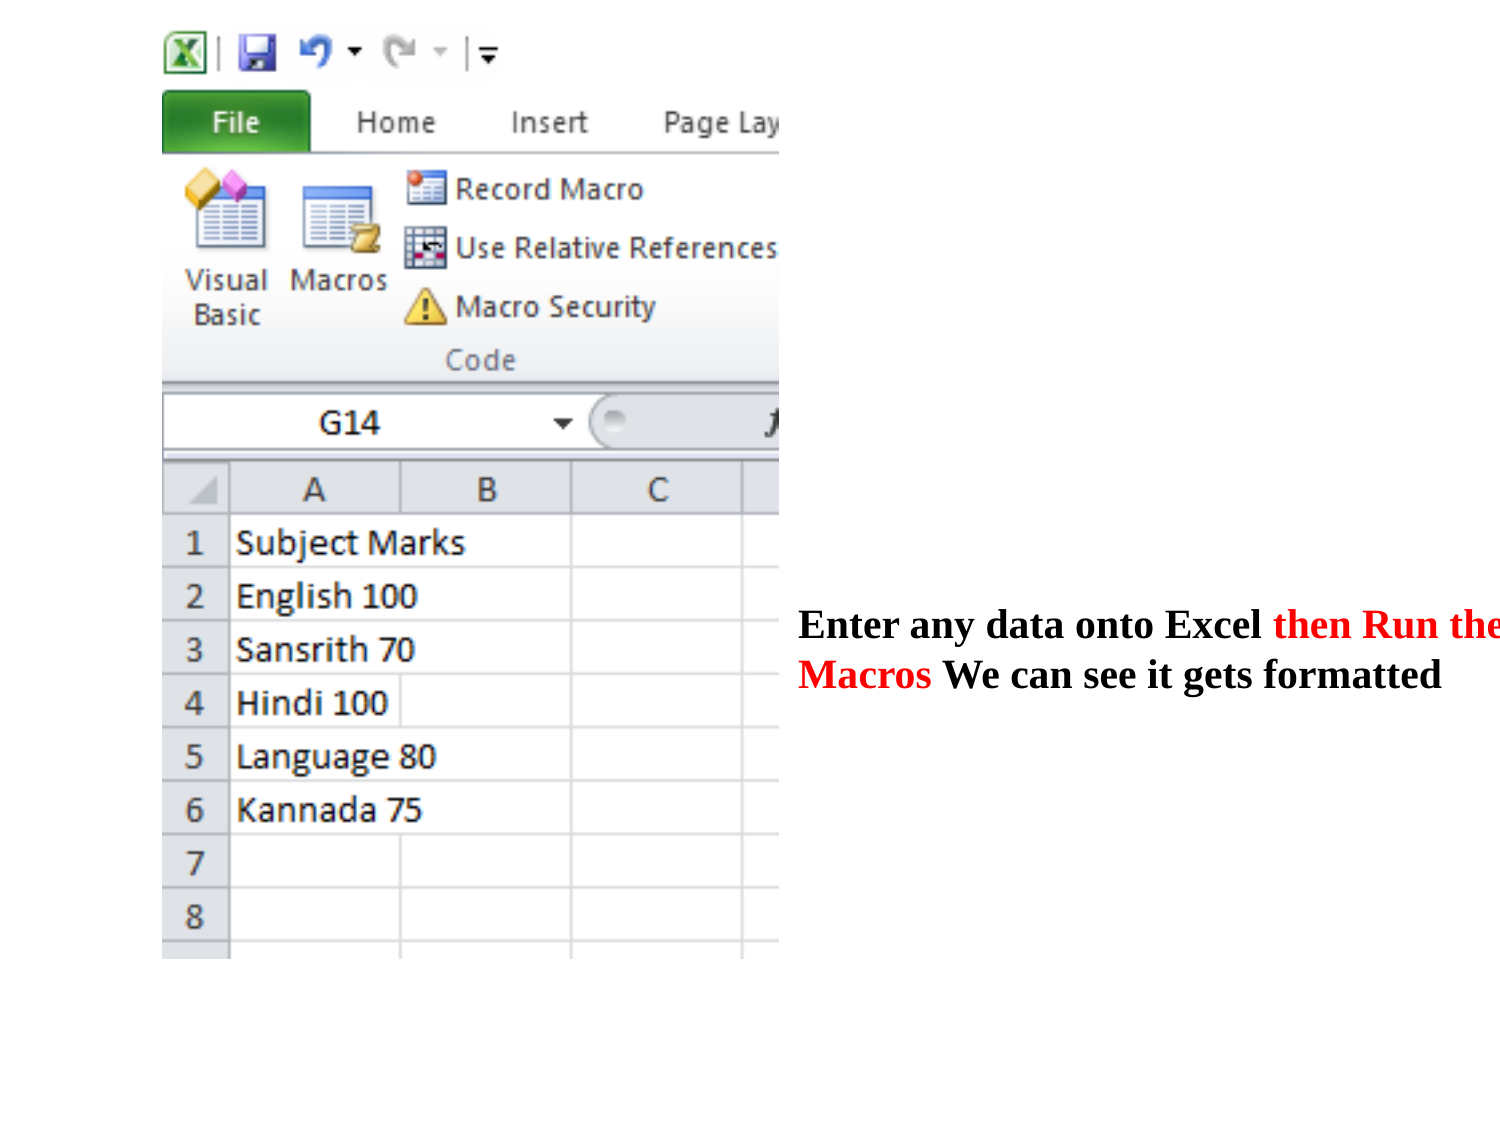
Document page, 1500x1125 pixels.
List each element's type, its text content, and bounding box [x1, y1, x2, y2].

picture [162, 24, 780, 960]
text_box Enter any data onto Excel then Run the Macros We can see it gets formatted [784, 588, 1500, 704]
